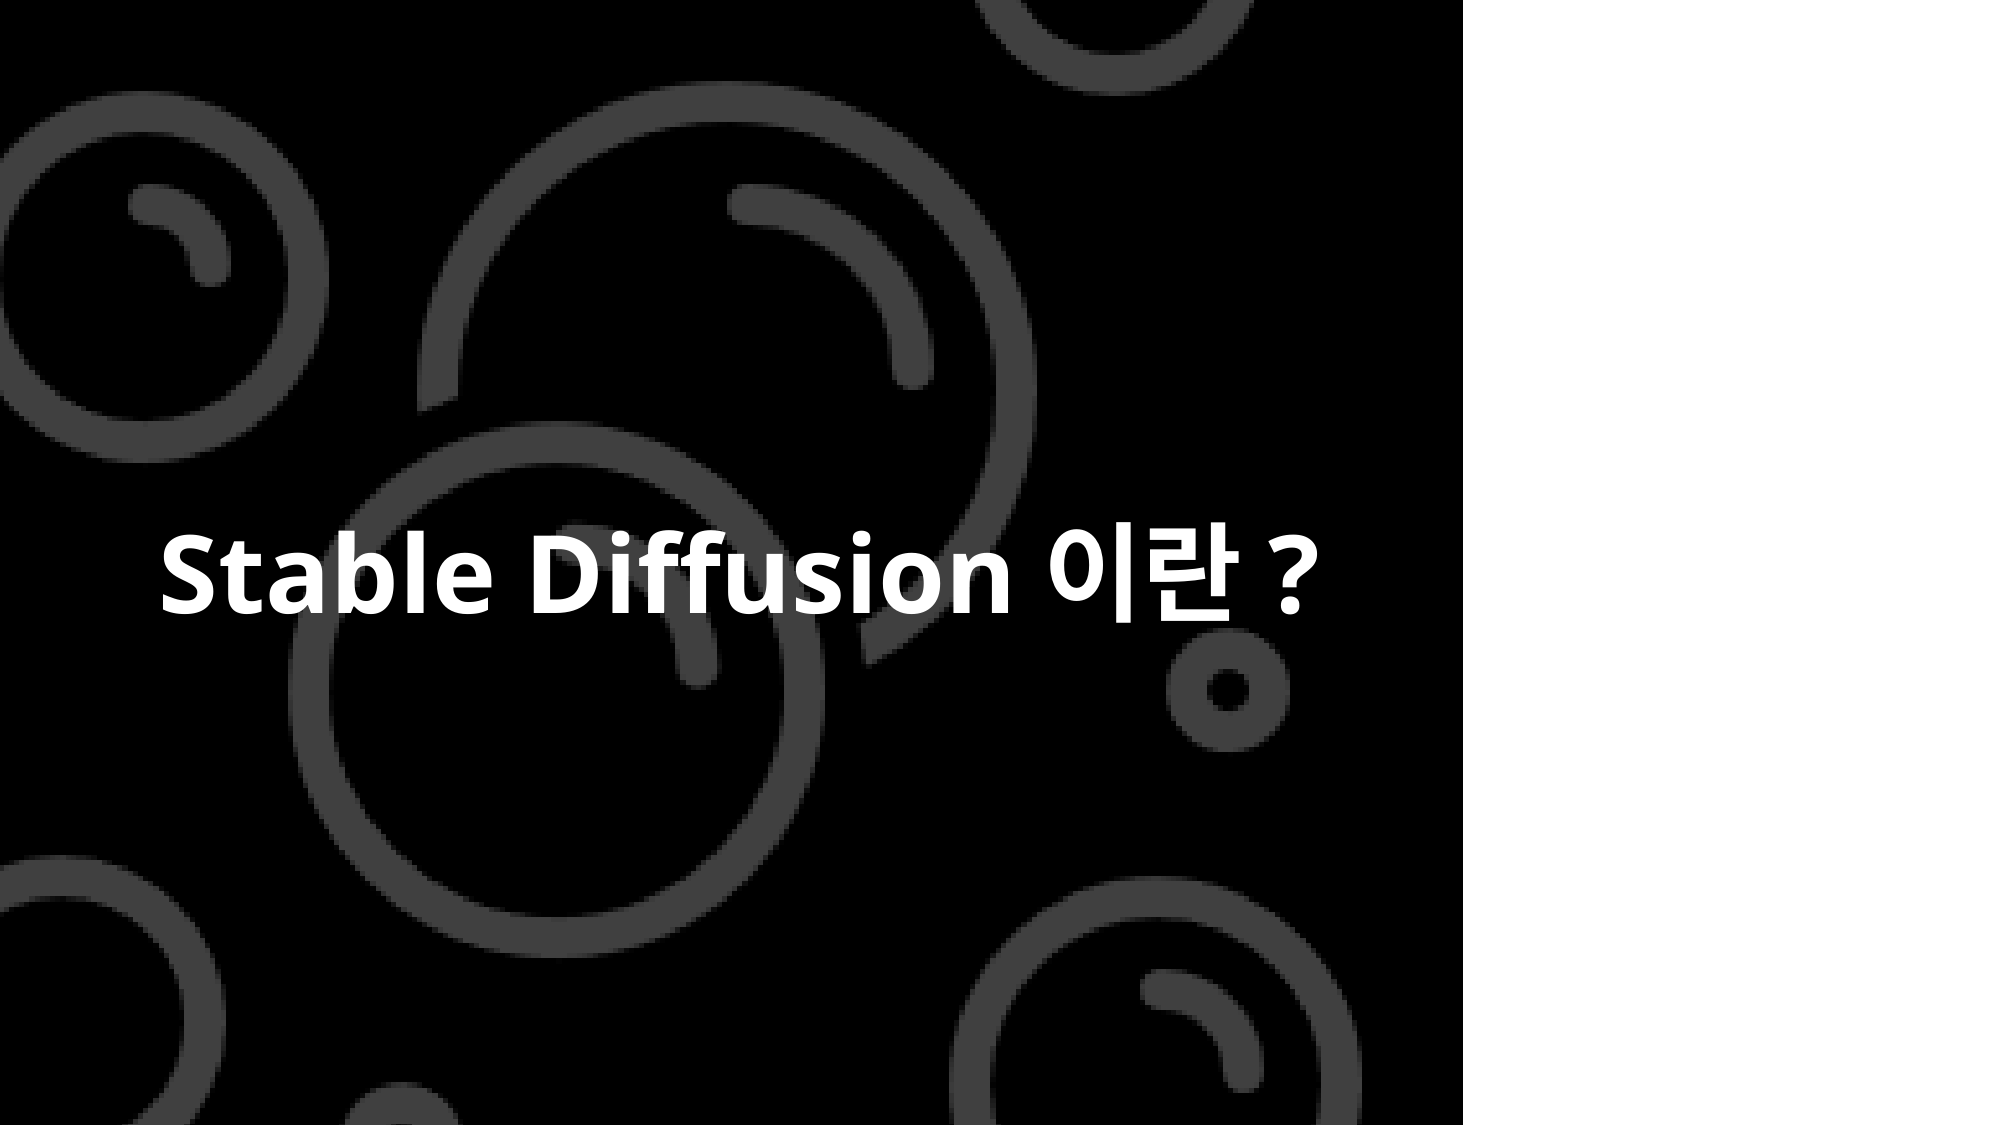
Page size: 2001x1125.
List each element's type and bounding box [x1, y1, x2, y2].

picture [0, 0, 1616, 1125]
